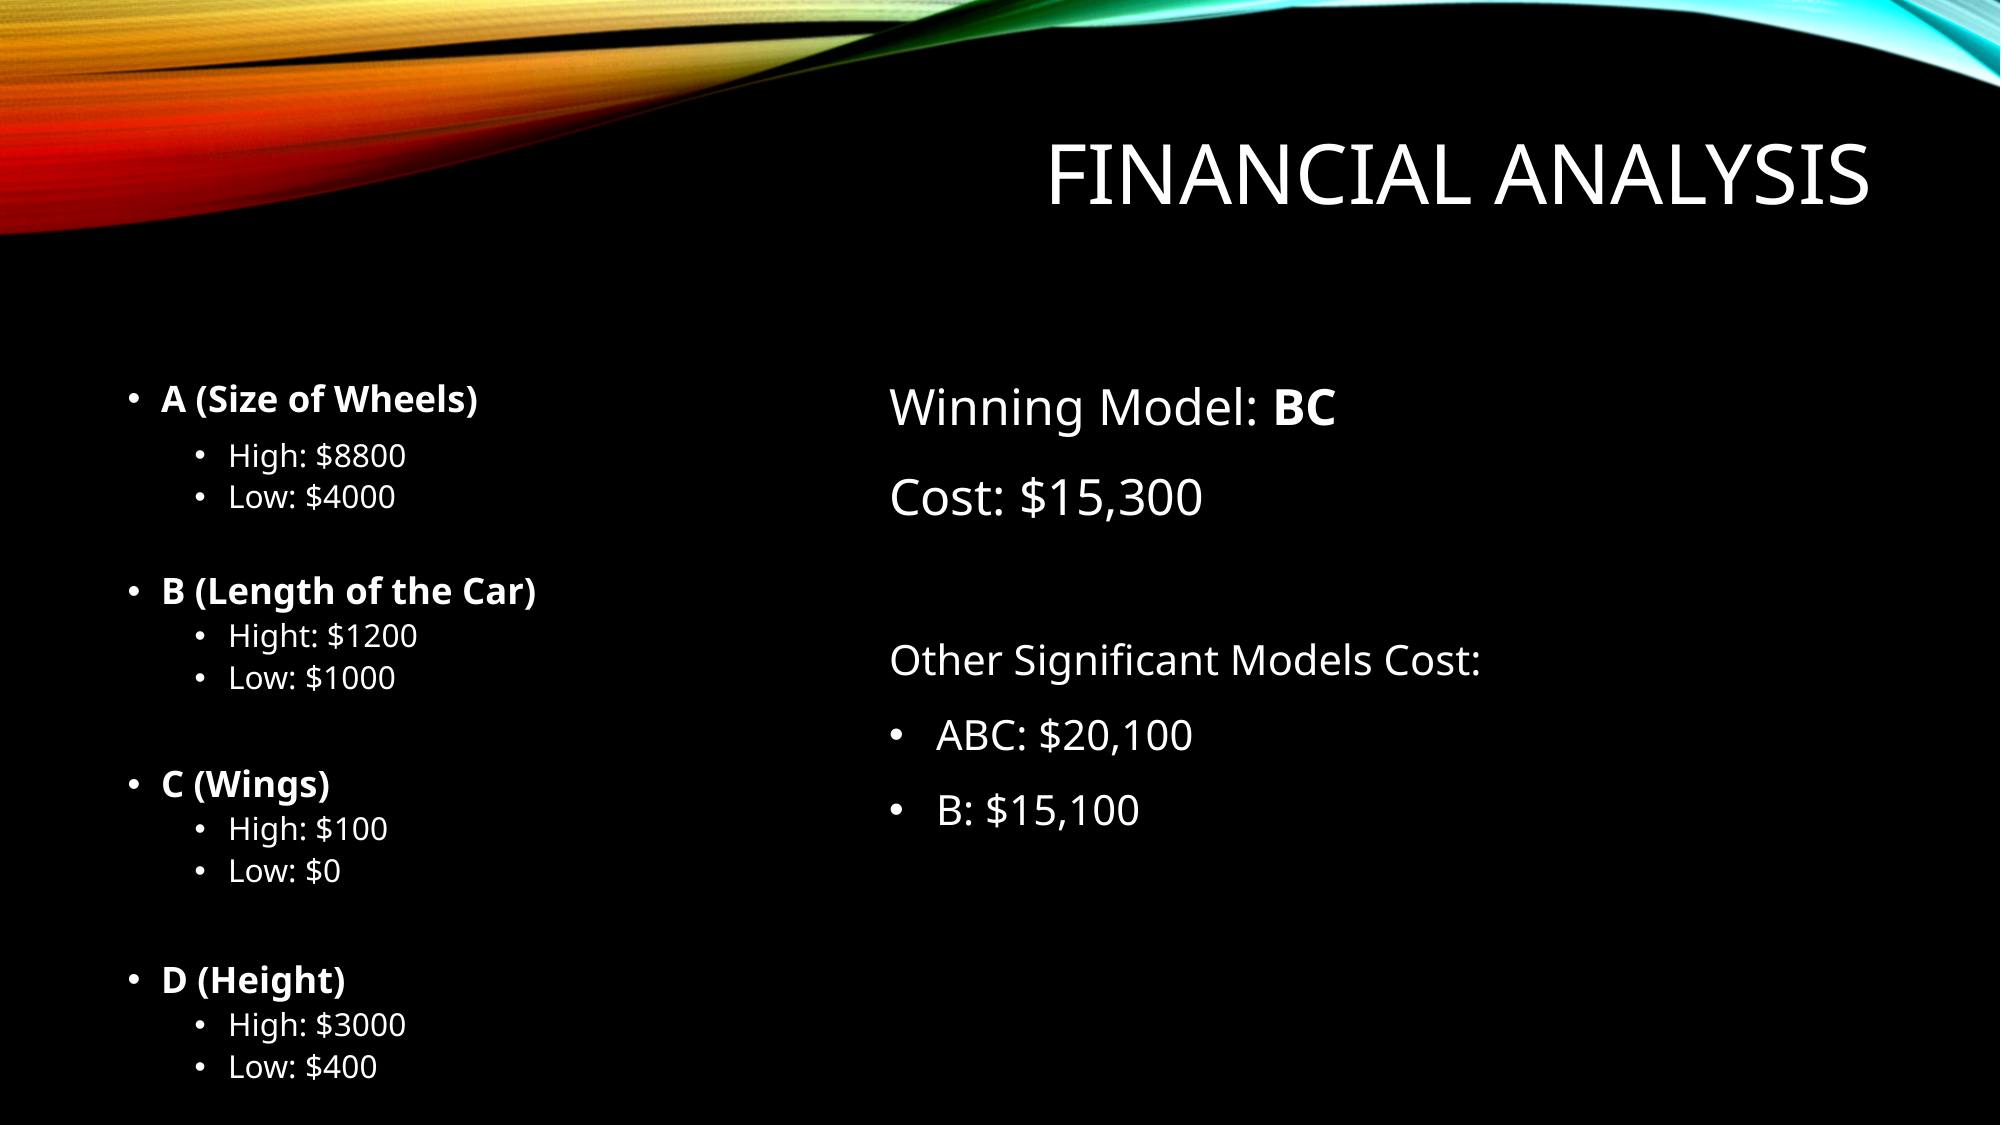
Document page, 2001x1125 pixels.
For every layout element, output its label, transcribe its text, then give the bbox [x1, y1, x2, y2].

text_box Other Significant Models Cost: ABC: $20,100 B: $15,100 [874, 601, 1926, 842]
picture [0, 0, 2000, 237]
list A (Size of Wheels) High: $8800 Low: $4000 B (Length of the Car) Hight: $1200 Low: $1000 C (Wings) High: $100 Low: $0 D (Height) High: $3000 Low: $400 [112, 360, 631, 1097]
text_box Financial Analysis [766, 125, 1888, 249]
text_box Winning Model: BC Cost: $15,300 [874, 338, 1838, 533]
